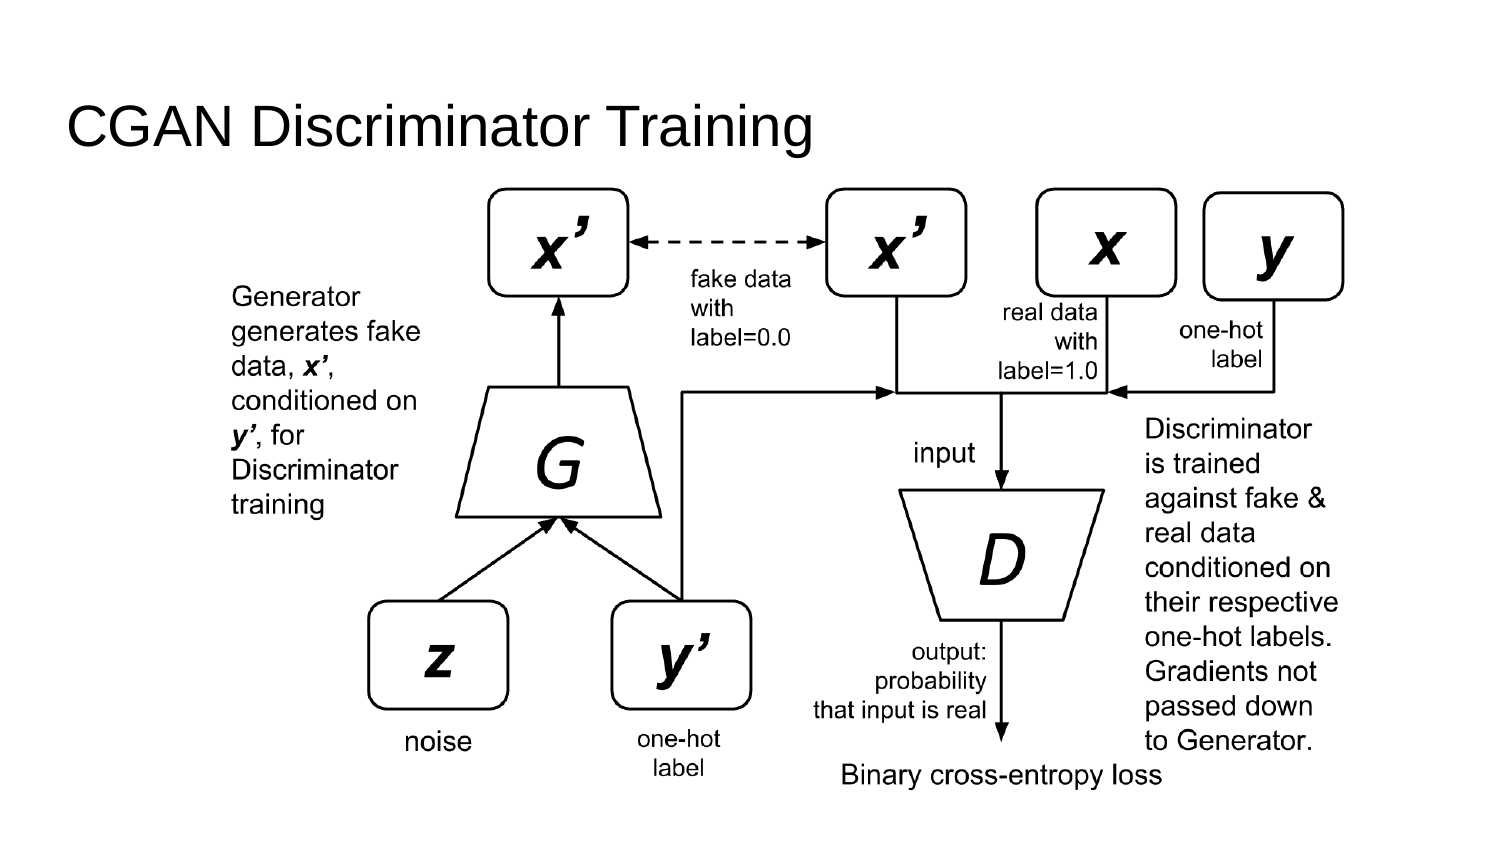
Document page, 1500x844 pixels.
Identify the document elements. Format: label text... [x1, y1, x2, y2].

title CGAN Discriminator Training [51, 72, 1449, 167]
picture [190, 178, 1357, 806]
